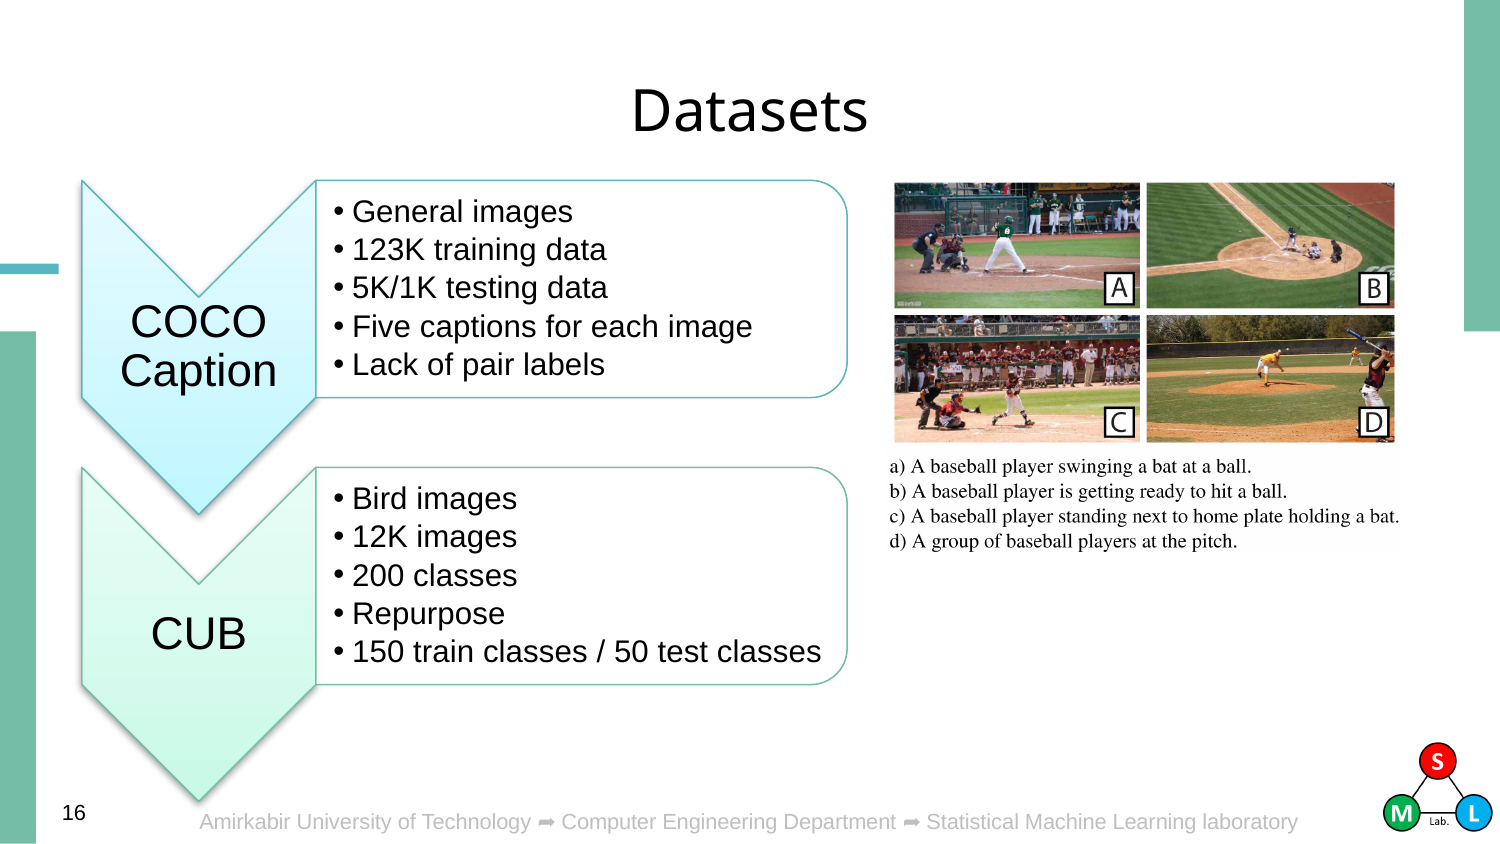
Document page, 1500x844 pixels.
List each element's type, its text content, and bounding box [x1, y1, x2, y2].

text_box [81, 179, 848, 803]
picture [885, 179, 1401, 553]
picture [1374, 737, 1500, 833]
title Datasets [124, 61, 1376, 156]
